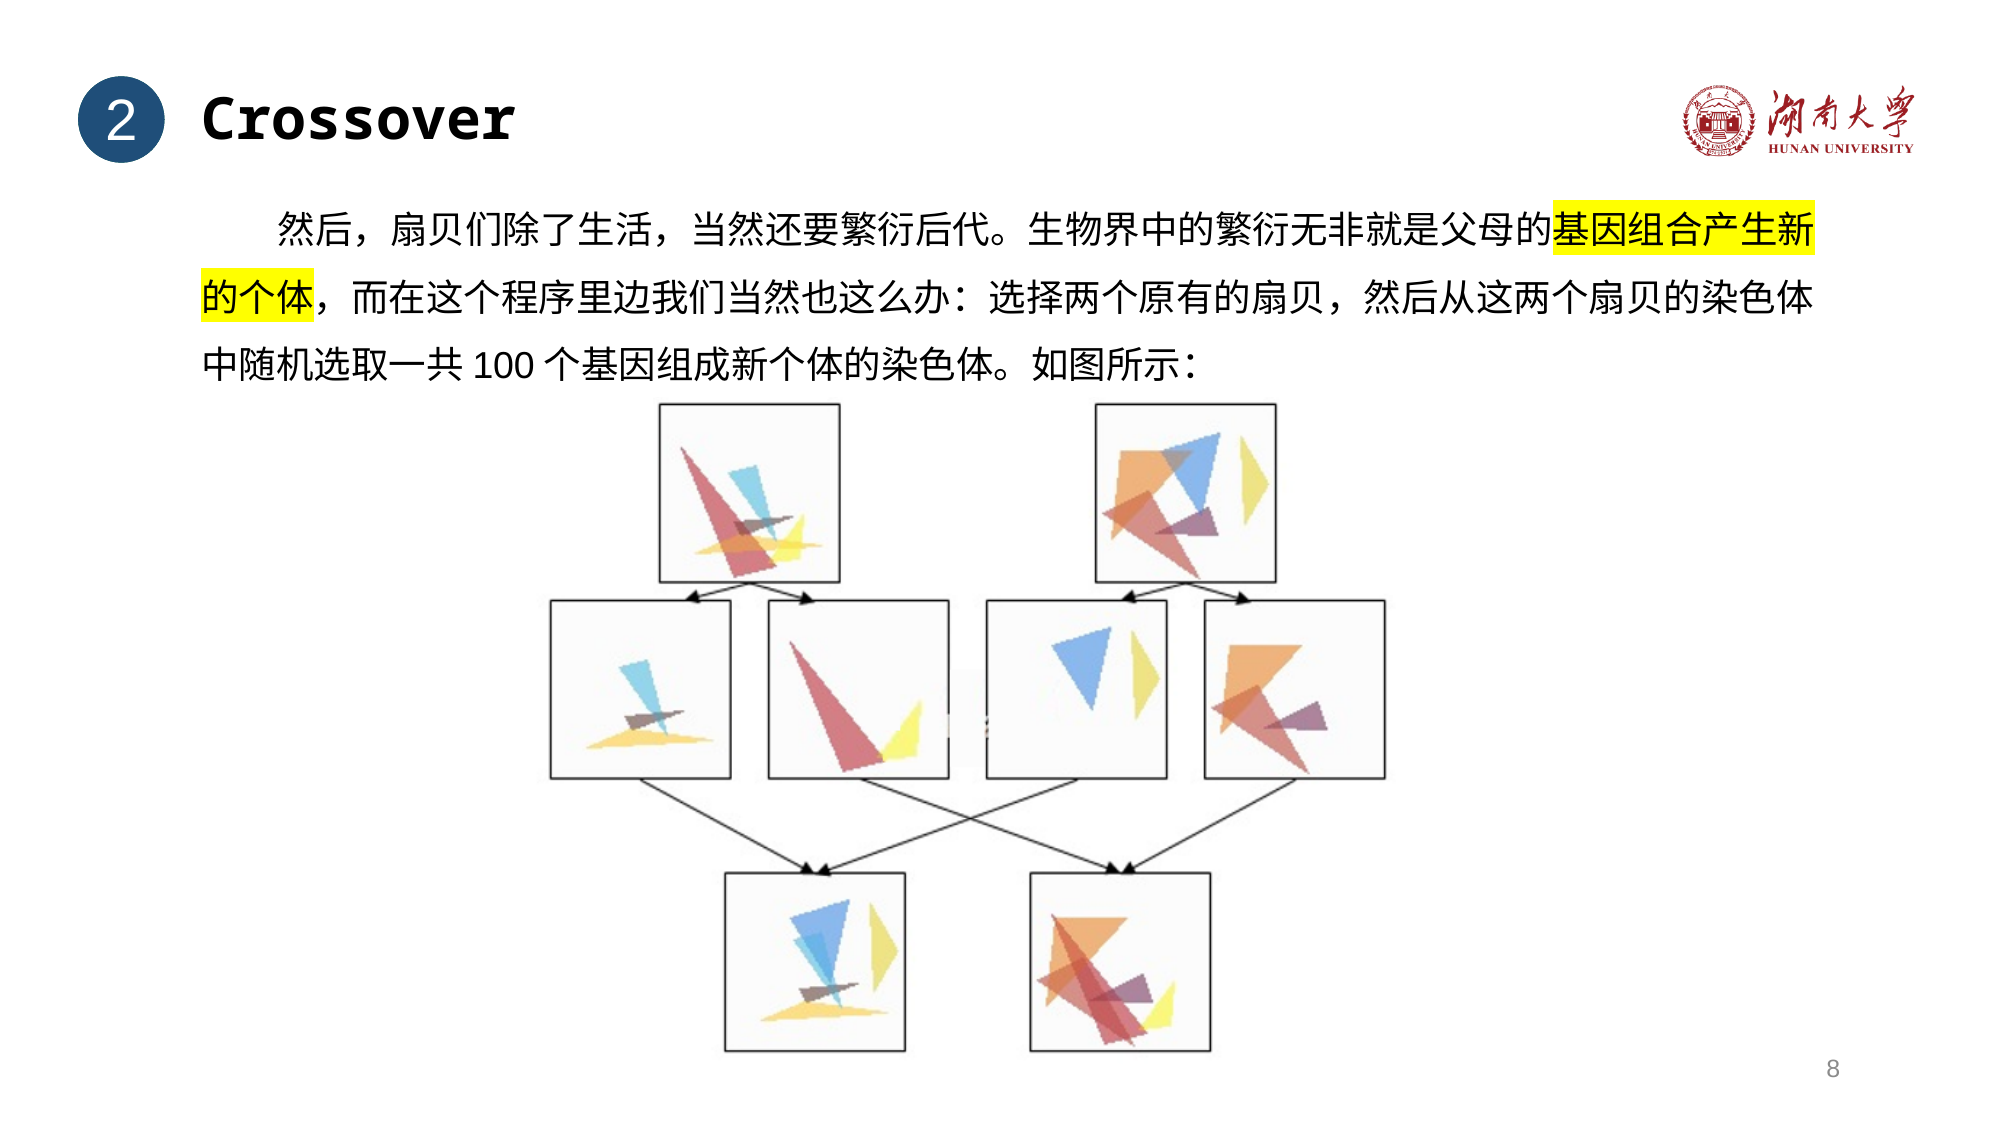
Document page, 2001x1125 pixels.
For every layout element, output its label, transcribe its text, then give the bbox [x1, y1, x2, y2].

picture [534, 397, 1413, 1066]
picture [1614, 16, 1977, 216]
text_box Crossover [186, 77, 1078, 159]
slide_number 8 [1412, 1041, 1856, 1094]
text_box [77, 88, 90, 151]
text_box 2 [90, 75, 153, 160]
text_box 然后，扇贝们除了生活，当然还要繁衍后代。生物界中的繁衍无非就是父母的基因组合产生新的个体，而在这个程序里边我们当然也这么办：选择两个原有的扇贝，然后从这两个扇贝的染色体中随机选取一共100个基因组成新个体的染色体。如图所示： [186, 176, 1844, 484]
text_box [103, 160, 137, 164]
text_box [153, 88, 166, 150]
